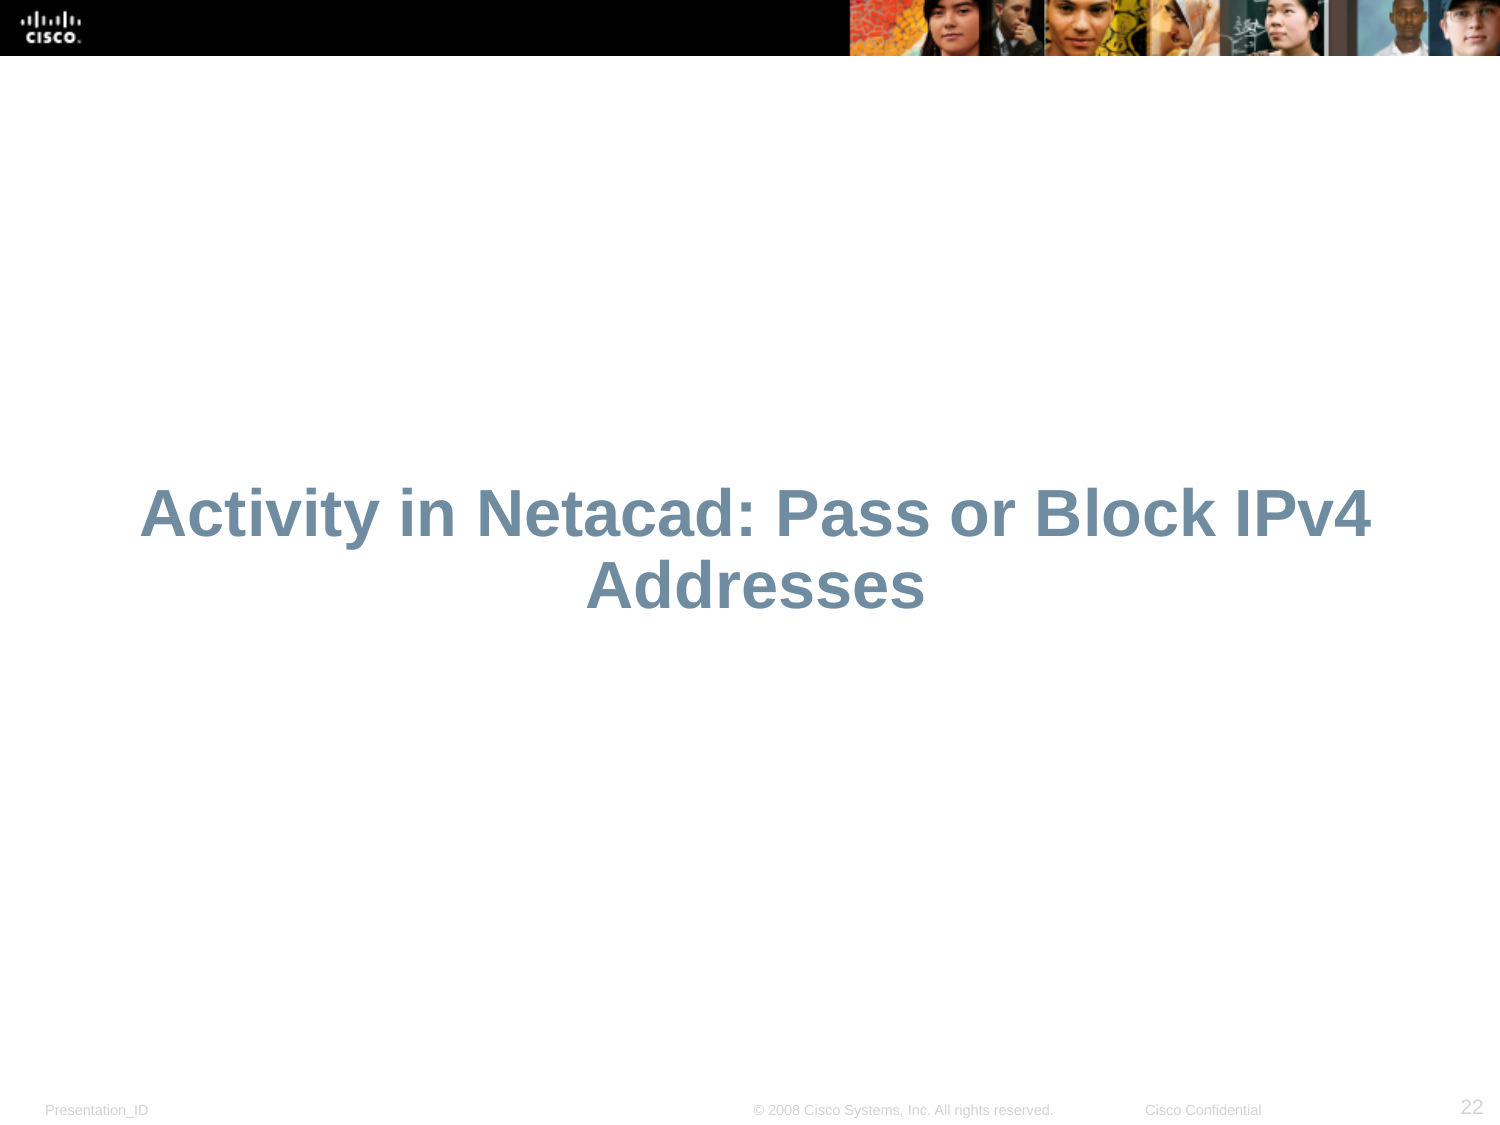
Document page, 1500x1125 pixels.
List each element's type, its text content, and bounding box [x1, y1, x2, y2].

picture [0, 0, 1500, 56]
title Activity in Netacad: Pass or Block IPv4 Addresses [36, 492, 1476, 630]
